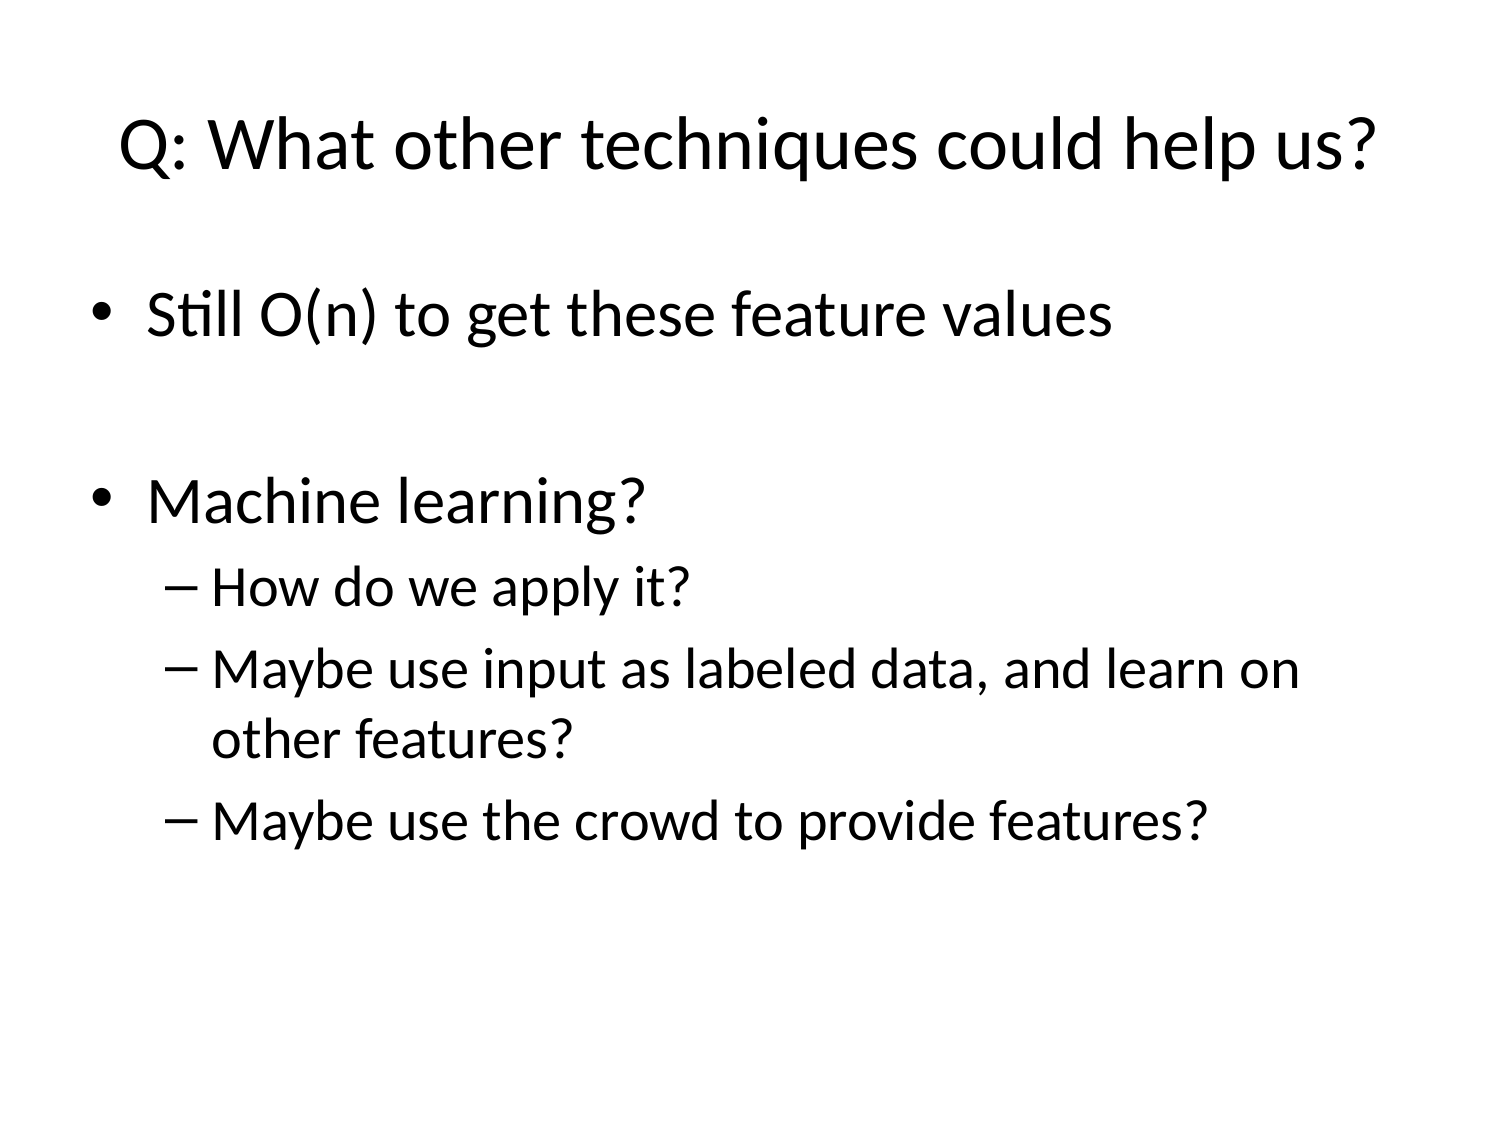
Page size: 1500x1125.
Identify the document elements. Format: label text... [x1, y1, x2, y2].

list Still O(n) to get these feature values Machine learning? How do we apply it? Maybe use input as labeled data, and learn on other features? Maybe use the crowd to provide features? [75, 262, 1425, 1005]
title Q: What other techniques could help us? [75, 45, 1425, 233]
